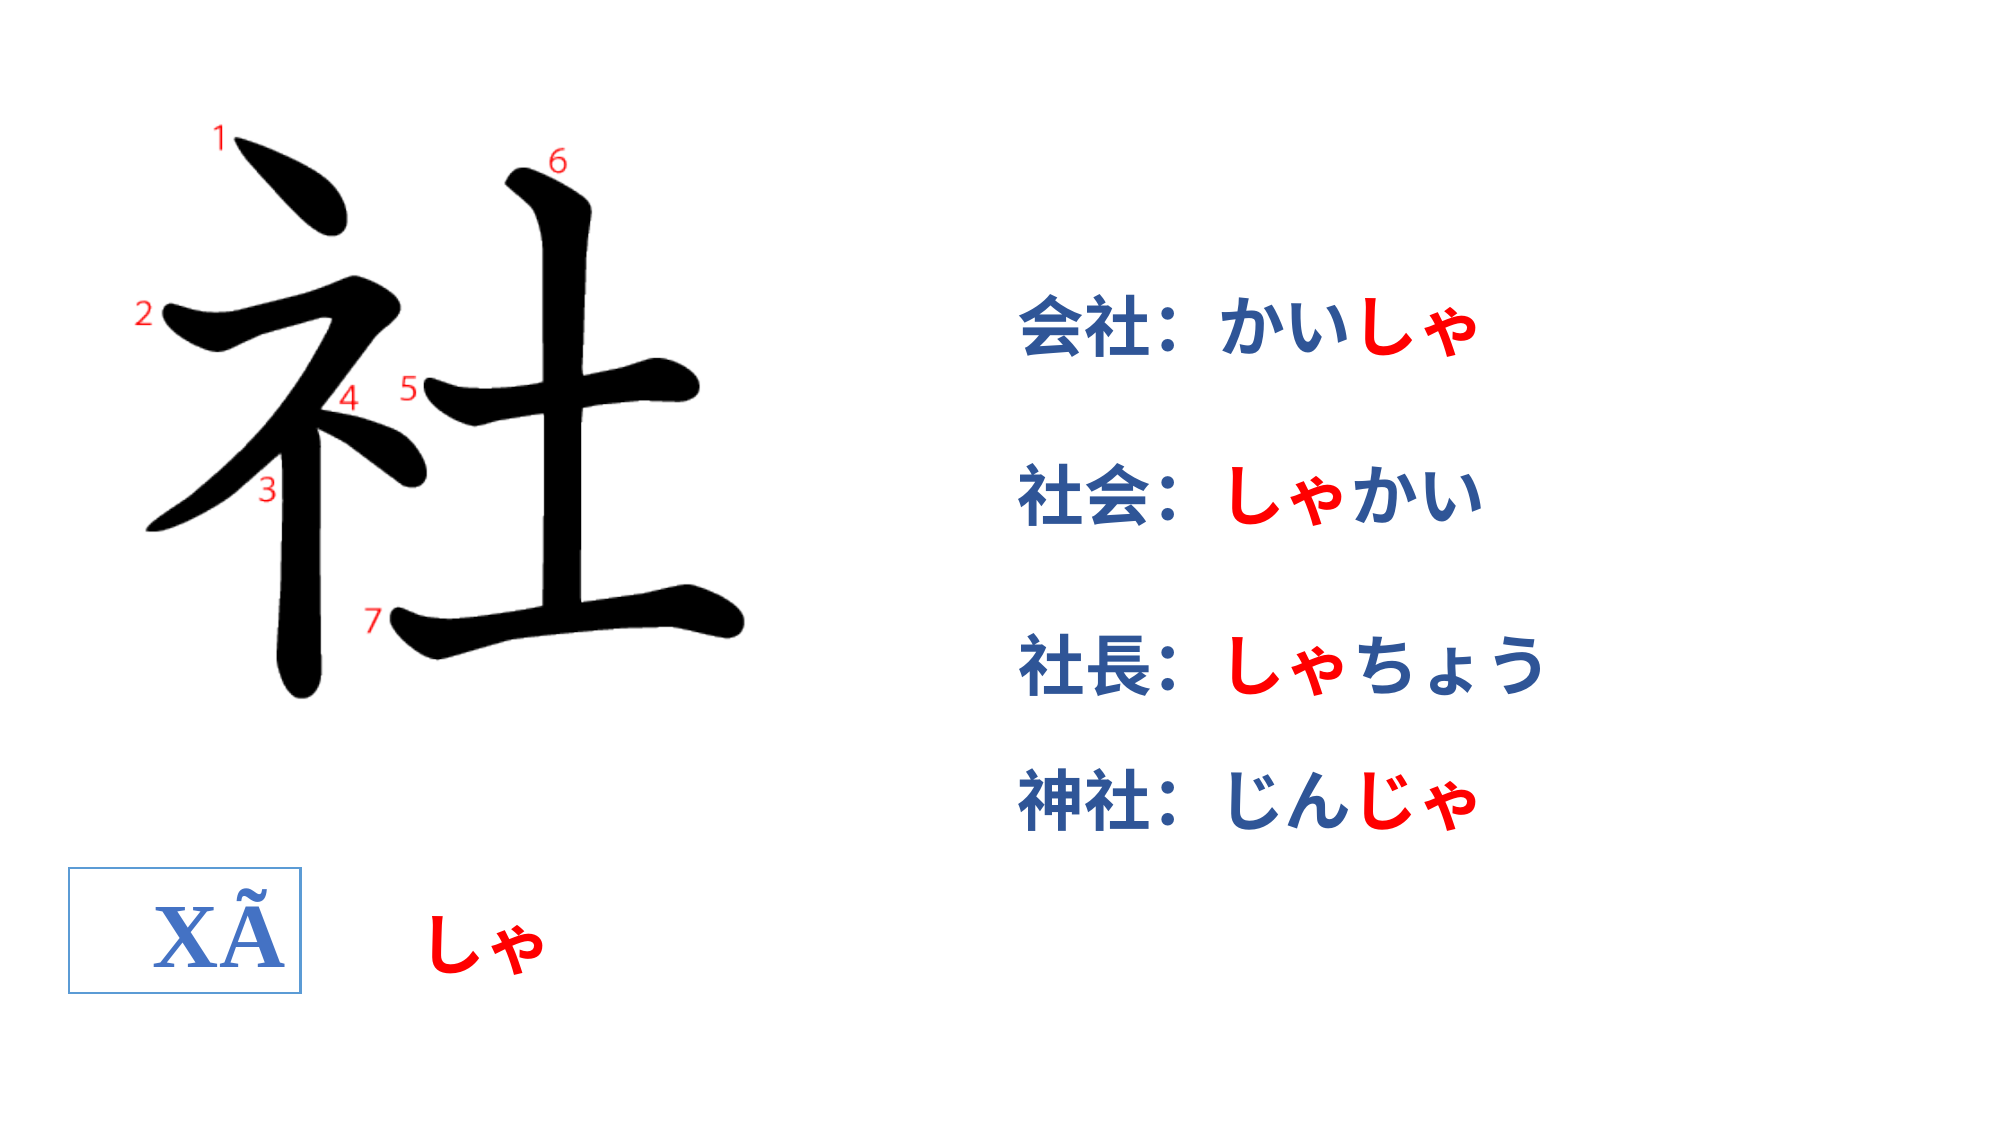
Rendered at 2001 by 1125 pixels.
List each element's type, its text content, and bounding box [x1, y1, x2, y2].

text_box 社長：しゃちょう [1003, 616, 1568, 711]
text_box XÃ [68, 867, 302, 994]
text_box 会社：かいしゃ [1003, 277, 1501, 372]
text_box しゃ [403, 895, 567, 991]
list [90, 85, 808, 800]
text_box 神社：じんじゃ [1003, 751, 1501, 847]
text_box 社会：しゃかい [1003, 446, 1501, 542]
